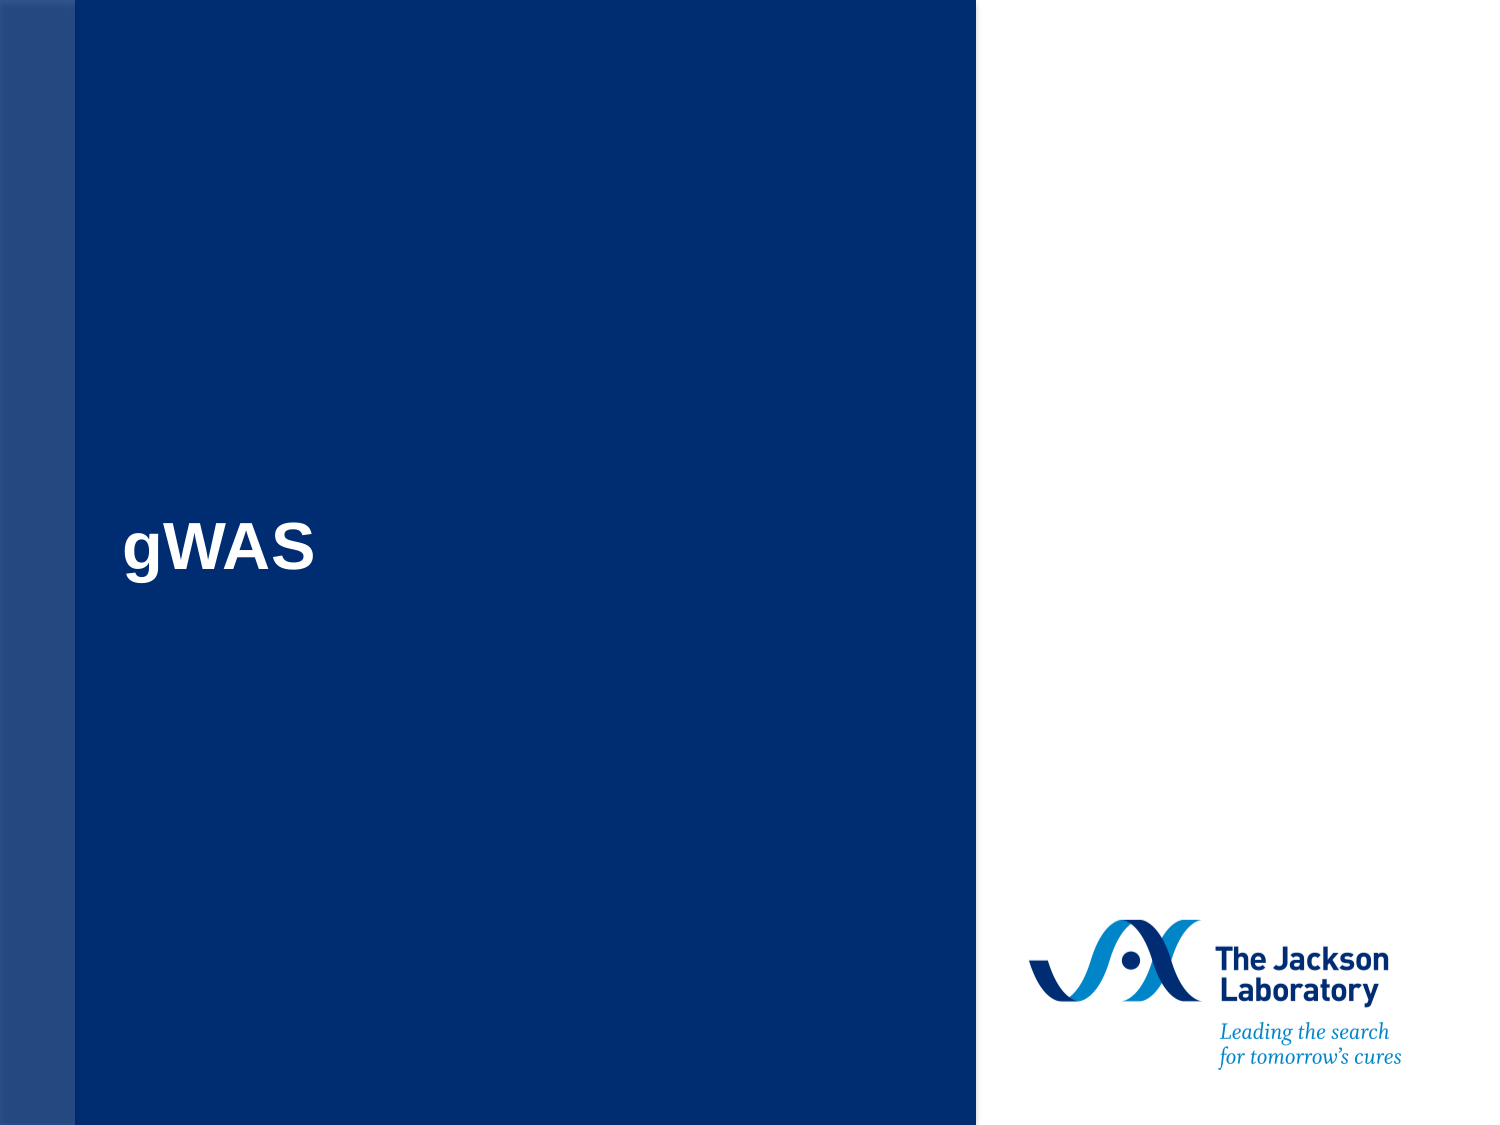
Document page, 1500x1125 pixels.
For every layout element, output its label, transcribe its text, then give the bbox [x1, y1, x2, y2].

picture [976, 0, 1500, 1125]
title gWAS [123, 169, 980, 591]
